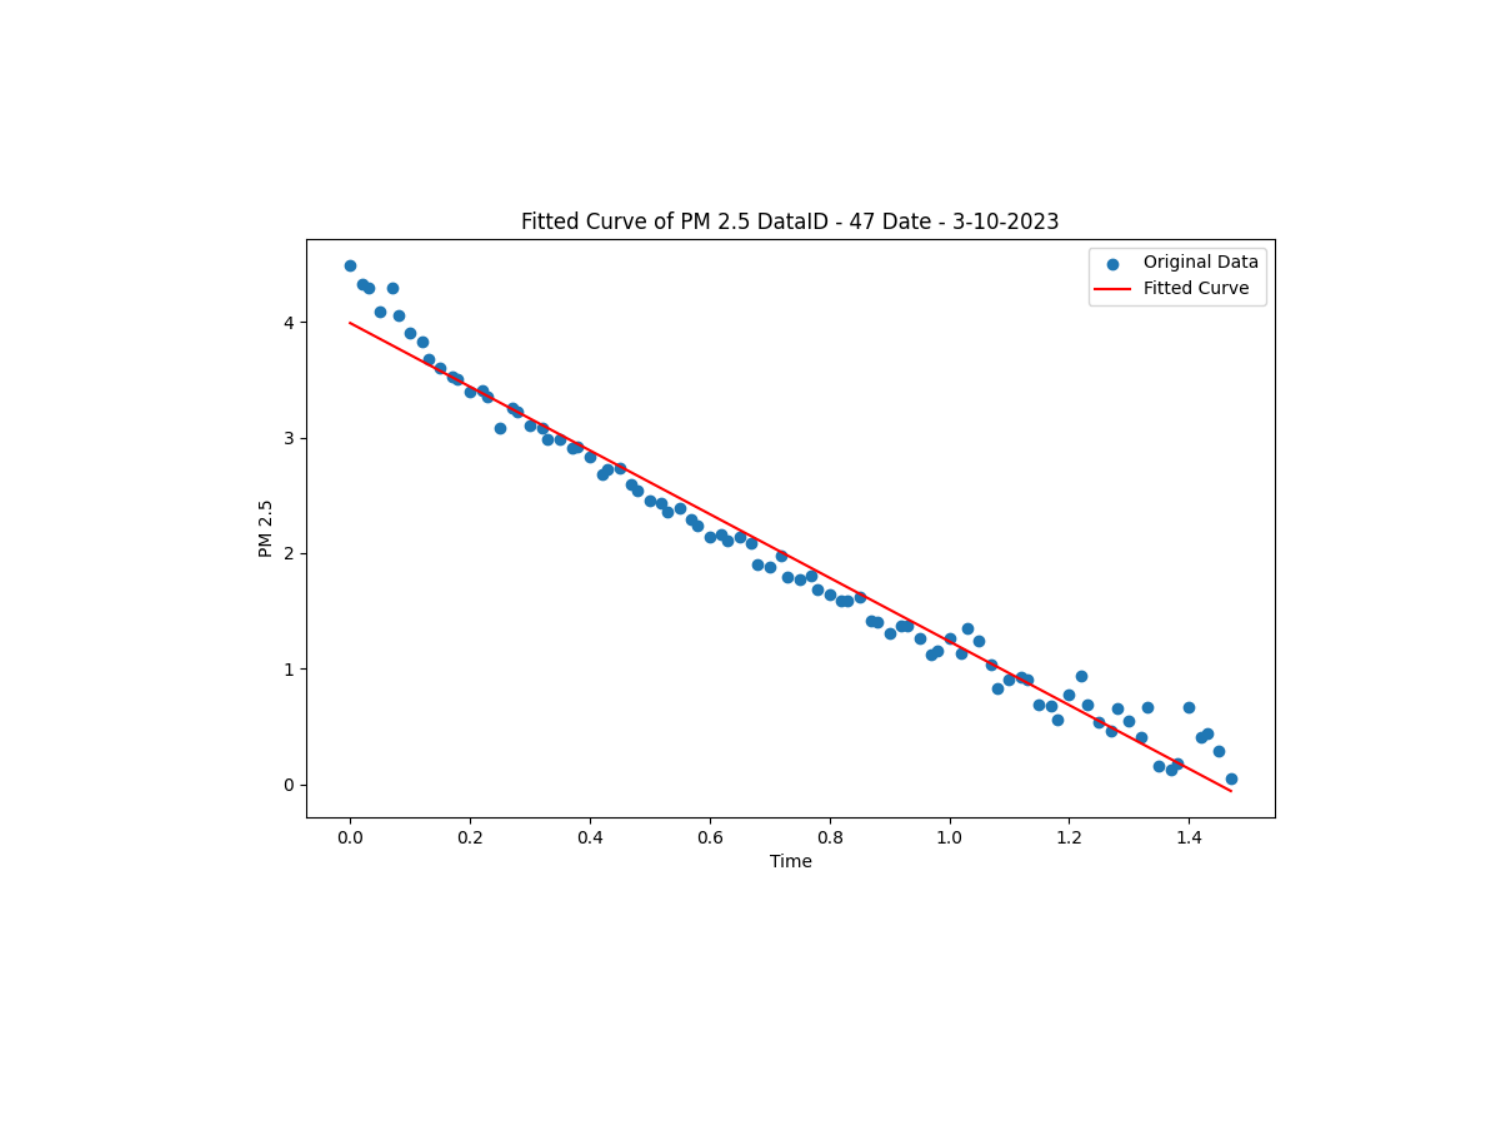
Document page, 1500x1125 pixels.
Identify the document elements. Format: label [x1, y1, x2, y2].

picture [149, 149, 1401, 901]
